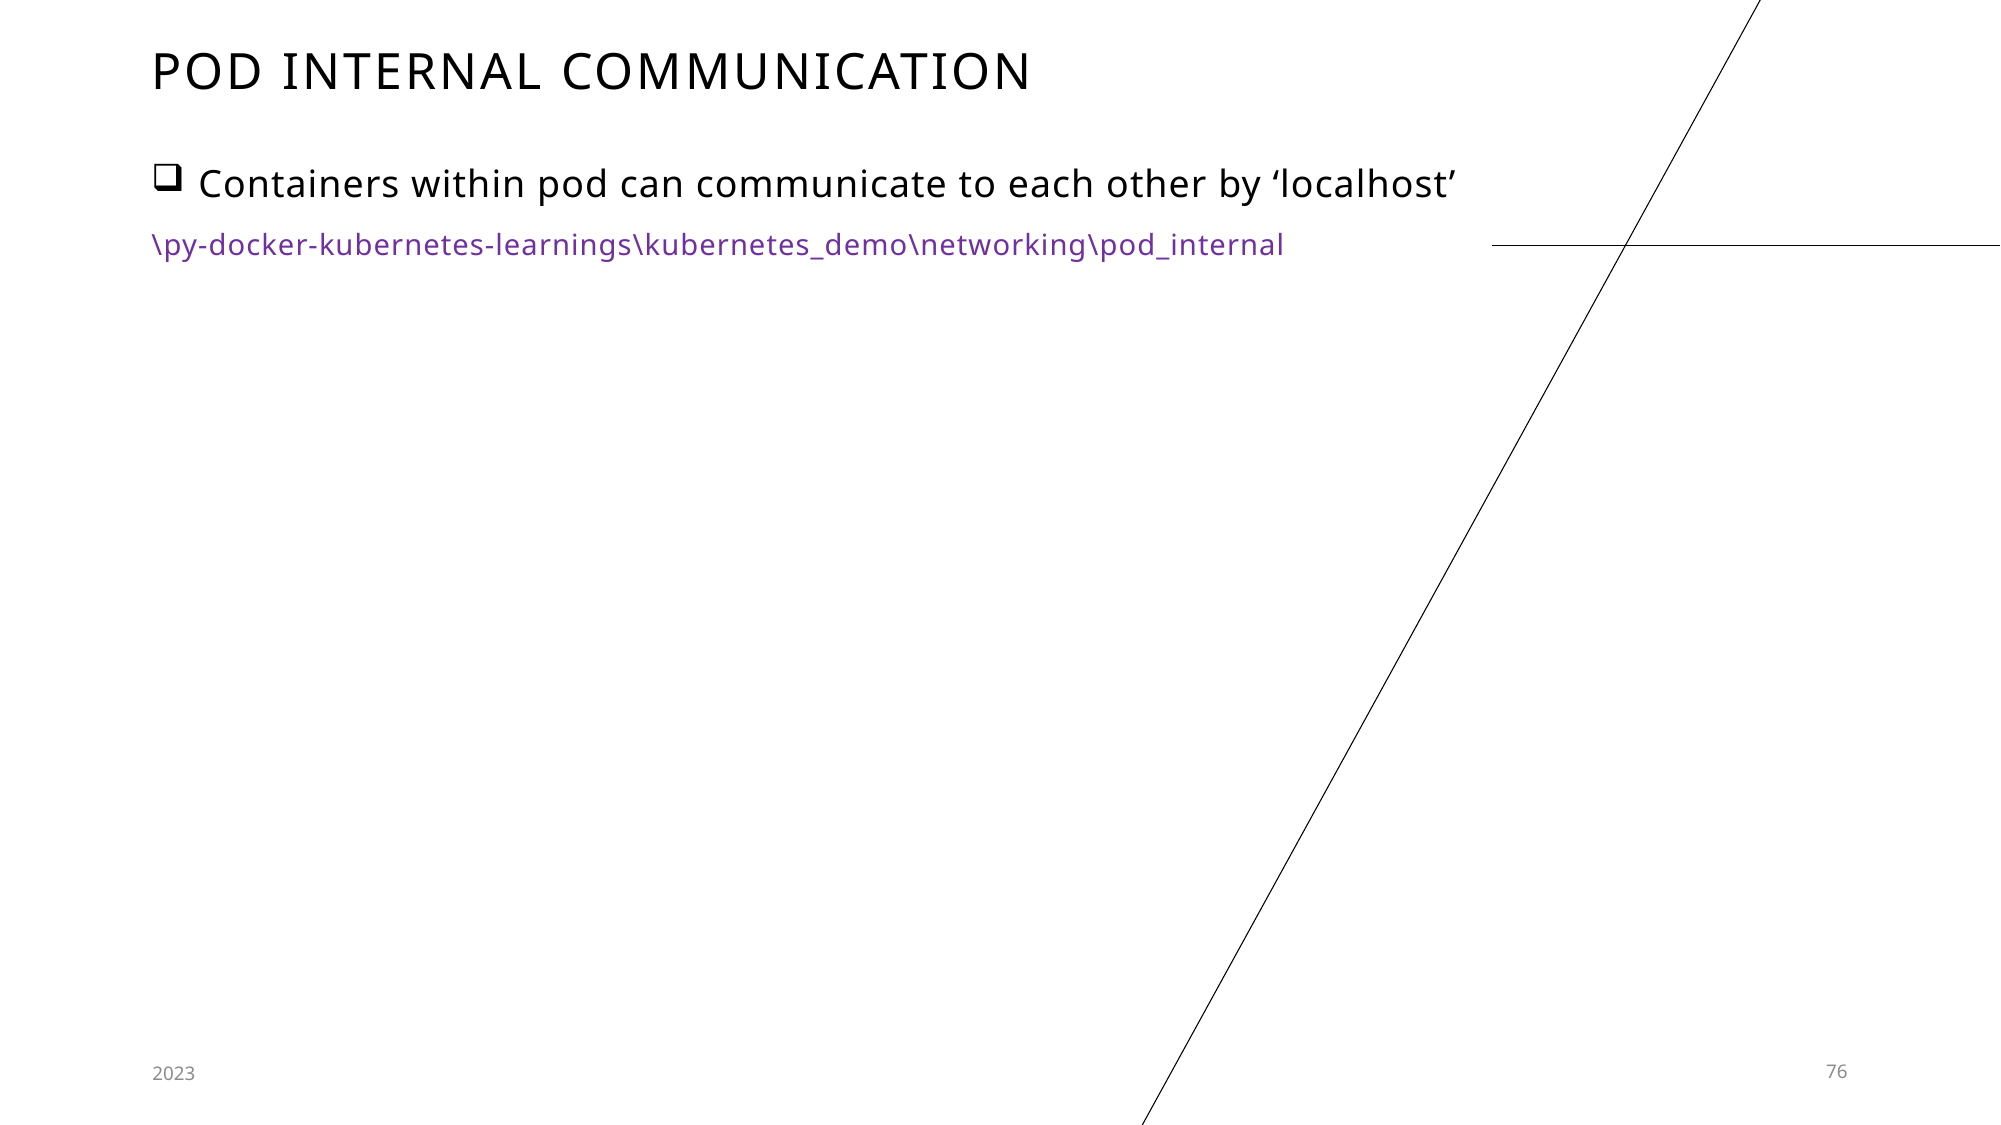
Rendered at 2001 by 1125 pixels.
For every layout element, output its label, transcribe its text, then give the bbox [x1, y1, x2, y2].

list Containers within pod can communicate to each other by ‘localhost’ \py-docker-kubernetes-learnings\kubernetes_demo\networking\pod_internal [136, 152, 1824, 664]
title Pod internal communication [136, 23, 1125, 108]
slide_number 76 [1412, 1042, 1863, 1103]
slide_number 2023 [137, 1042, 338, 1103]
